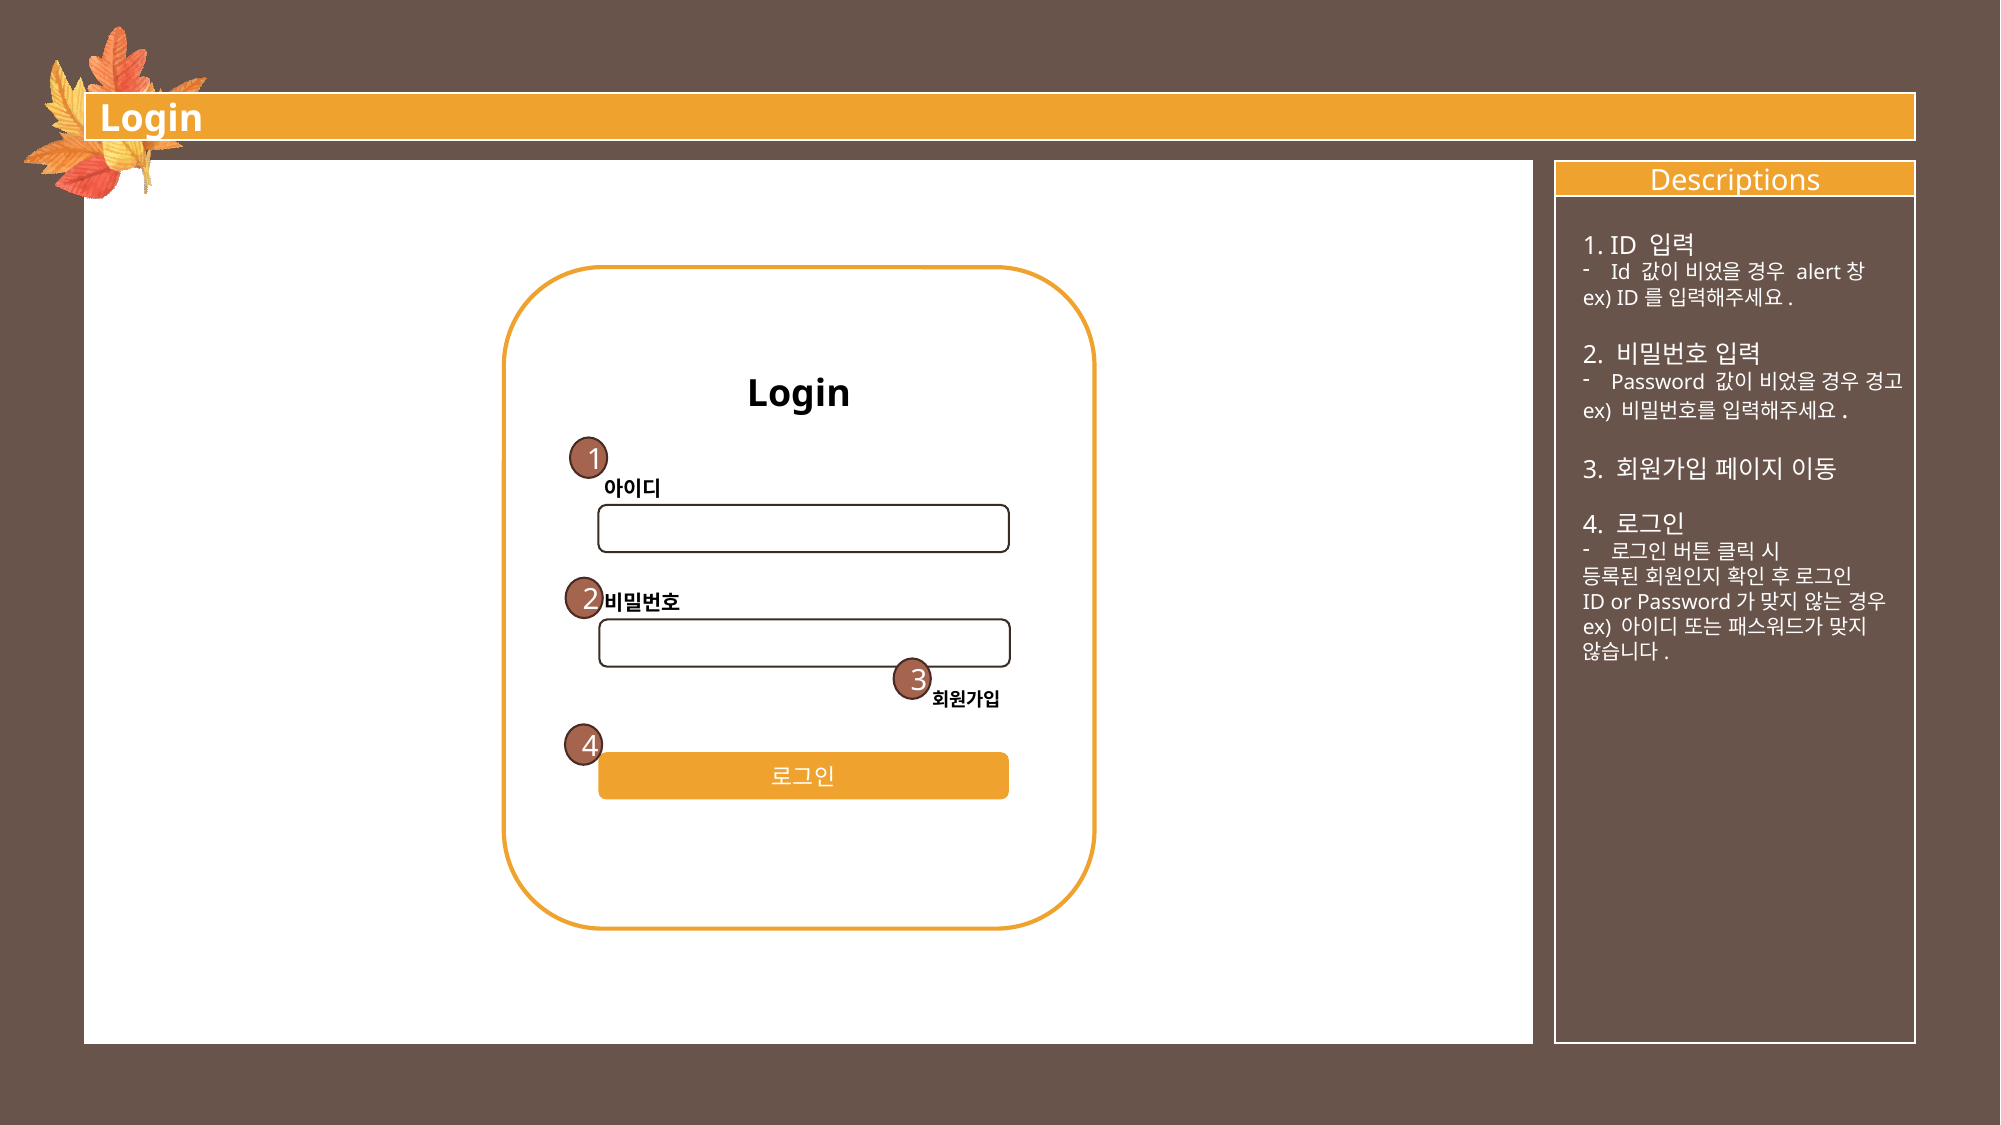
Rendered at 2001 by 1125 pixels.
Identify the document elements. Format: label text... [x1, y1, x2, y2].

text_box 3 [892, 657, 932, 700]
text_box [84, 160, 1533, 1044]
text_box Descriptions [1554, 160, 1916, 197]
text_box Login [272, 92, 1916, 141]
text_box 회원가입 [917, 680, 1036, 718]
text_box 4 [563, 723, 604, 766]
text_box 2 [564, 576, 604, 620]
text_box 비밀번호 [589, 582, 826, 623]
text_box 로그인 [597, 751, 1010, 801]
text_box [597, 503, 1010, 554]
text_box [502, 266, 1096, 930]
text_box 아이디 [589, 468, 826, 508]
picture [0, 0, 323, 344]
text_box 1. ID 입력 Id 값이 비었을 경우 alert창 ex) ID를 입력해주세요. 2. 비밀번호 입력 Password 값이 비었을 경우 경고 ex) 비밀번호를 입력해주세요. 3. 회원가입 페이지 이동 4. 로그인 로그인 버튼 클릭 시 등록된 회원인지 확인 후 로그인 ID or Password가 맞지 않는 경우 ex) 아이디 또는 패스워드가 맞지 않습니다. [1568, 221, 1919, 671]
text_box 1 [568, 436, 609, 479]
text_box [598, 618, 1011, 668]
text_box [1554, 197, 1916, 1044]
text_box Login [732, 361, 867, 422]
